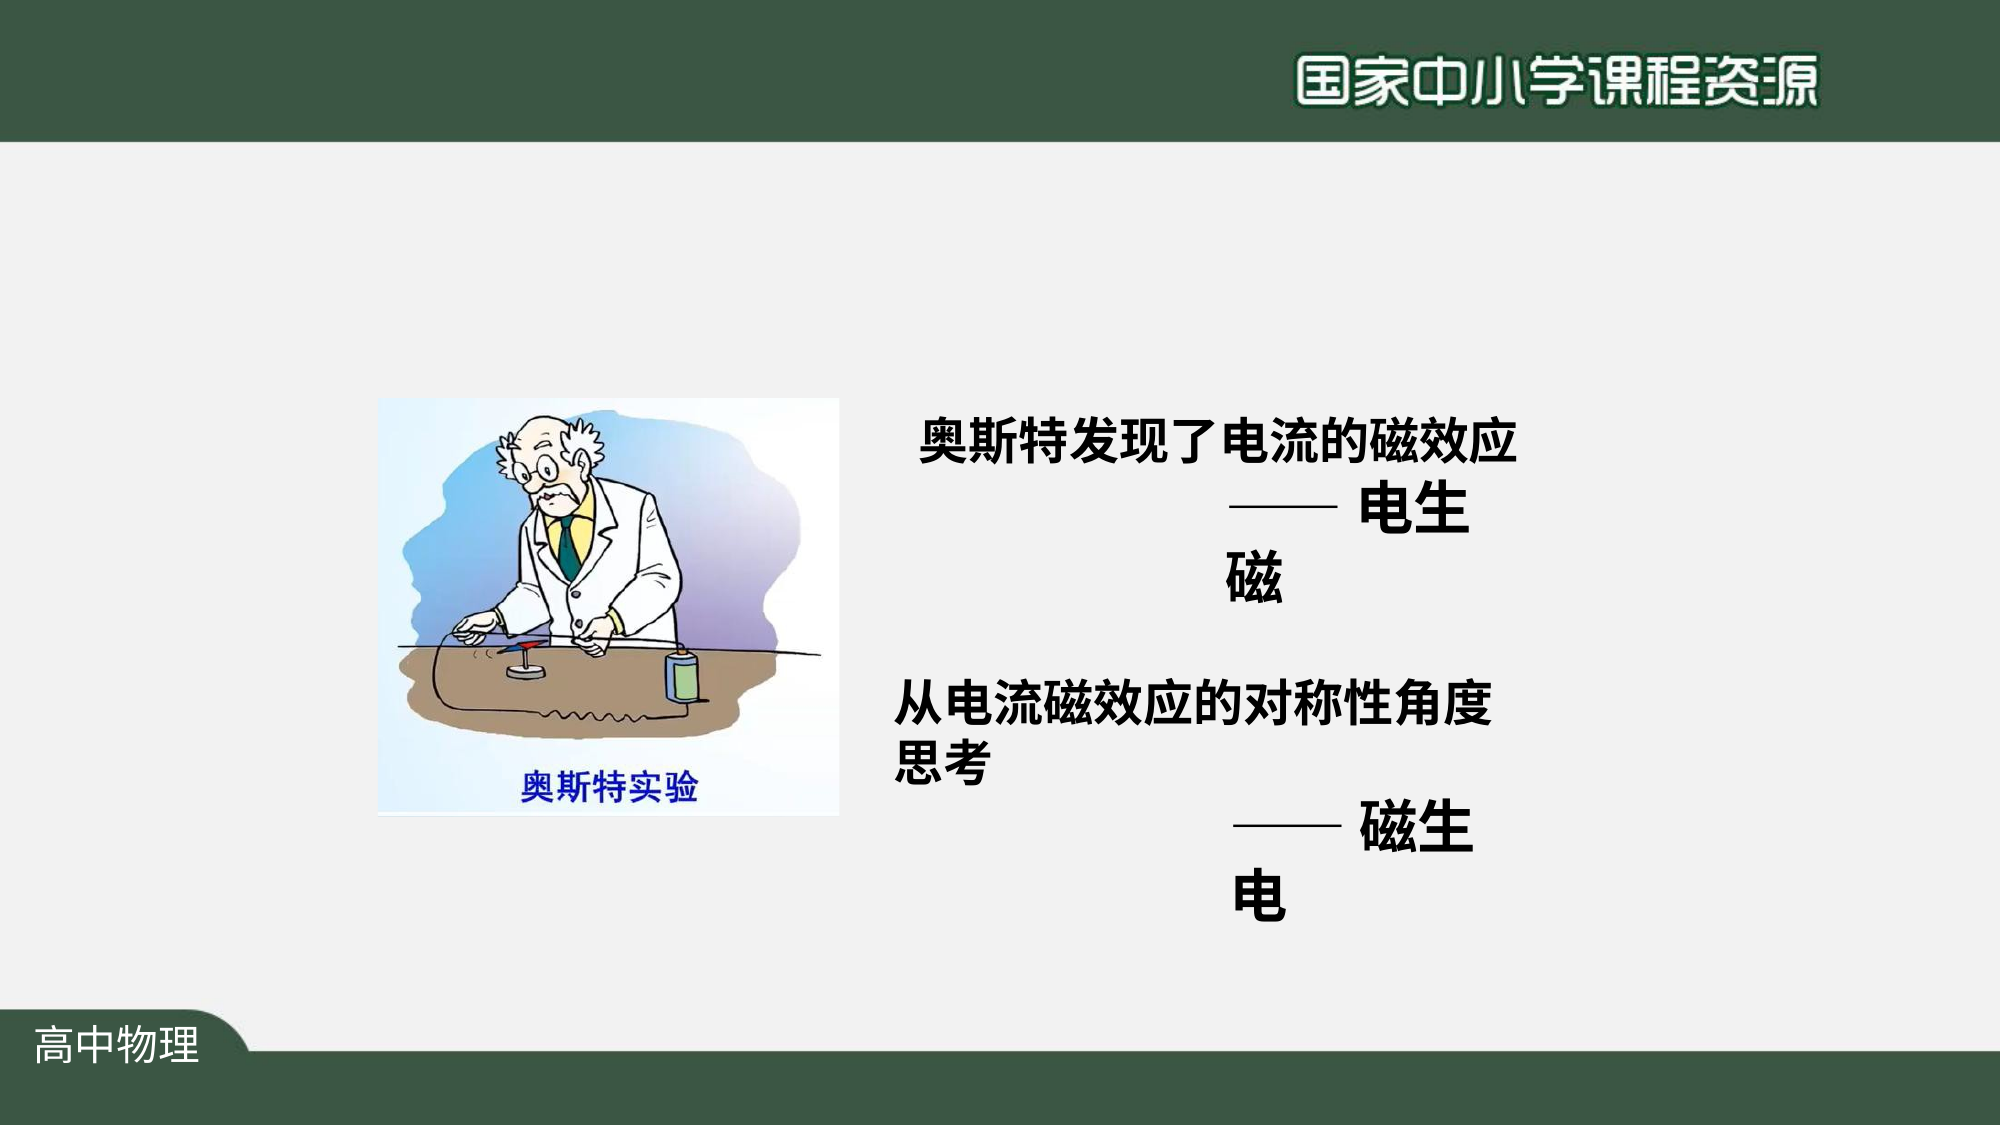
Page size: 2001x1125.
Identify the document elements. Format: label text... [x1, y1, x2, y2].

picture [0, 0, 2000, 1125]
text_box [377, 398, 840, 817]
footer 高中物理 [31, 1013, 202, 1125]
text_box 从电流磁效应的对称性角度 思考 ——磁生电 [891, 668, 1524, 929]
title 奥斯特发现了电流的磁效应 ——电生磁 [916, 407, 1523, 612]
